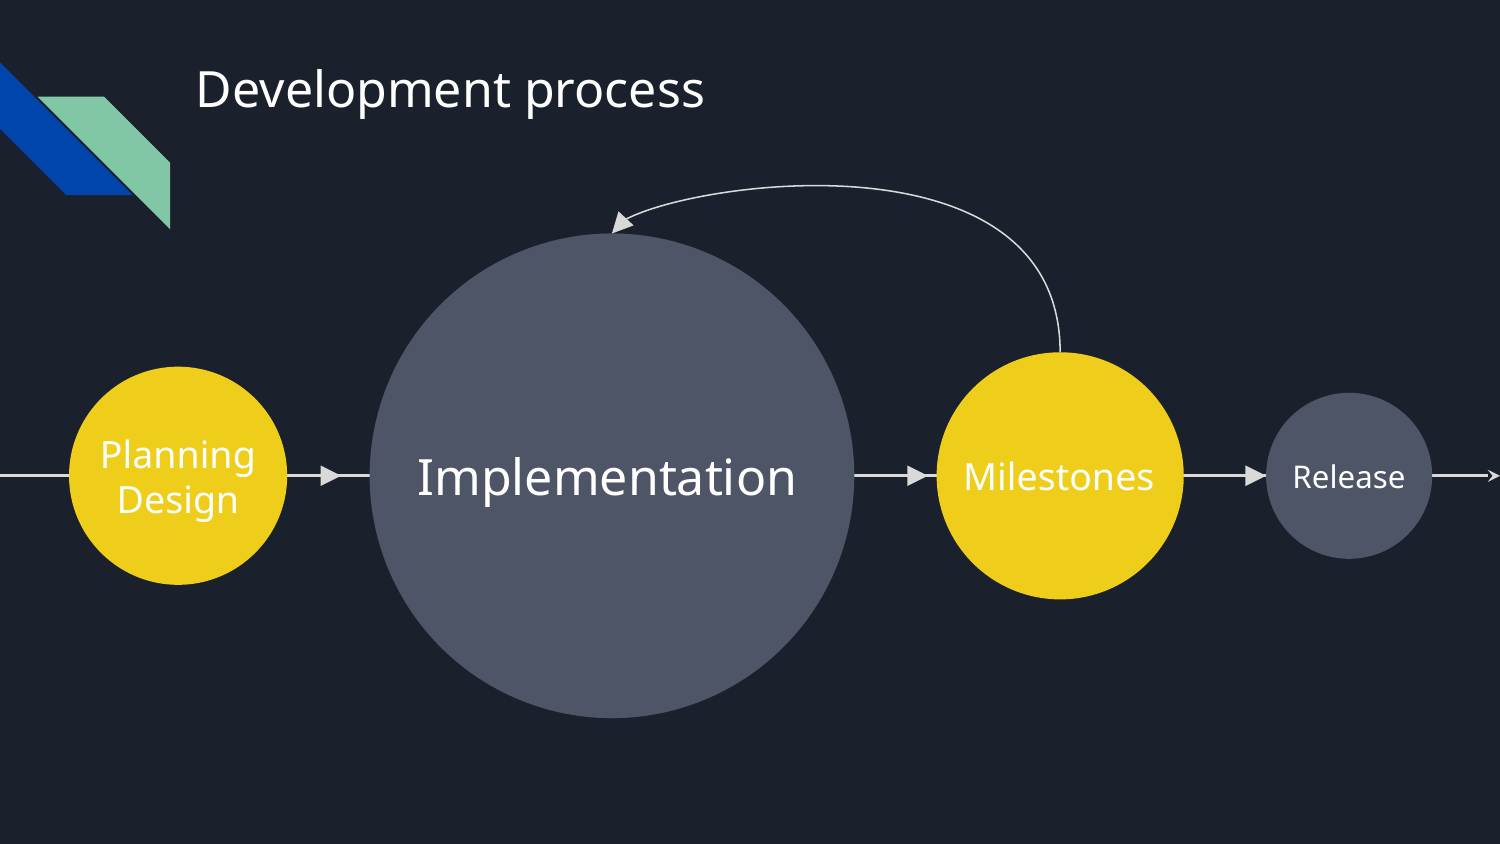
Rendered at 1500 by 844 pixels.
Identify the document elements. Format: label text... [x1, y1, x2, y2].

title Development process [180, 42, 1168, 168]
text_box Planning Design [69, 425, 288, 474]
text_box Milestones [927, 483, 1190, 526]
text_box Implementation [341, 483, 777, 526]
text_box [81, 366, 275, 425]
text_box [1282, 526, 1416, 559]
text_box [947, 352, 1173, 425]
text_box Implementation [341, 425, 771, 474]
text_box [1283, 392, 1415, 425]
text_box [776, 68, 896, 518]
text_box [374, 526, 850, 719]
text_box Planning Design [69, 483, 288, 526]
text_box [375, 233, 771, 425]
text_box Release [1266, 483, 1433, 526]
text_box Milestones [927, 425, 1190, 474]
text_box [947, 526, 1174, 600]
text_box Release [1266, 425, 1433, 474]
text_box [81, 526, 275, 585]
